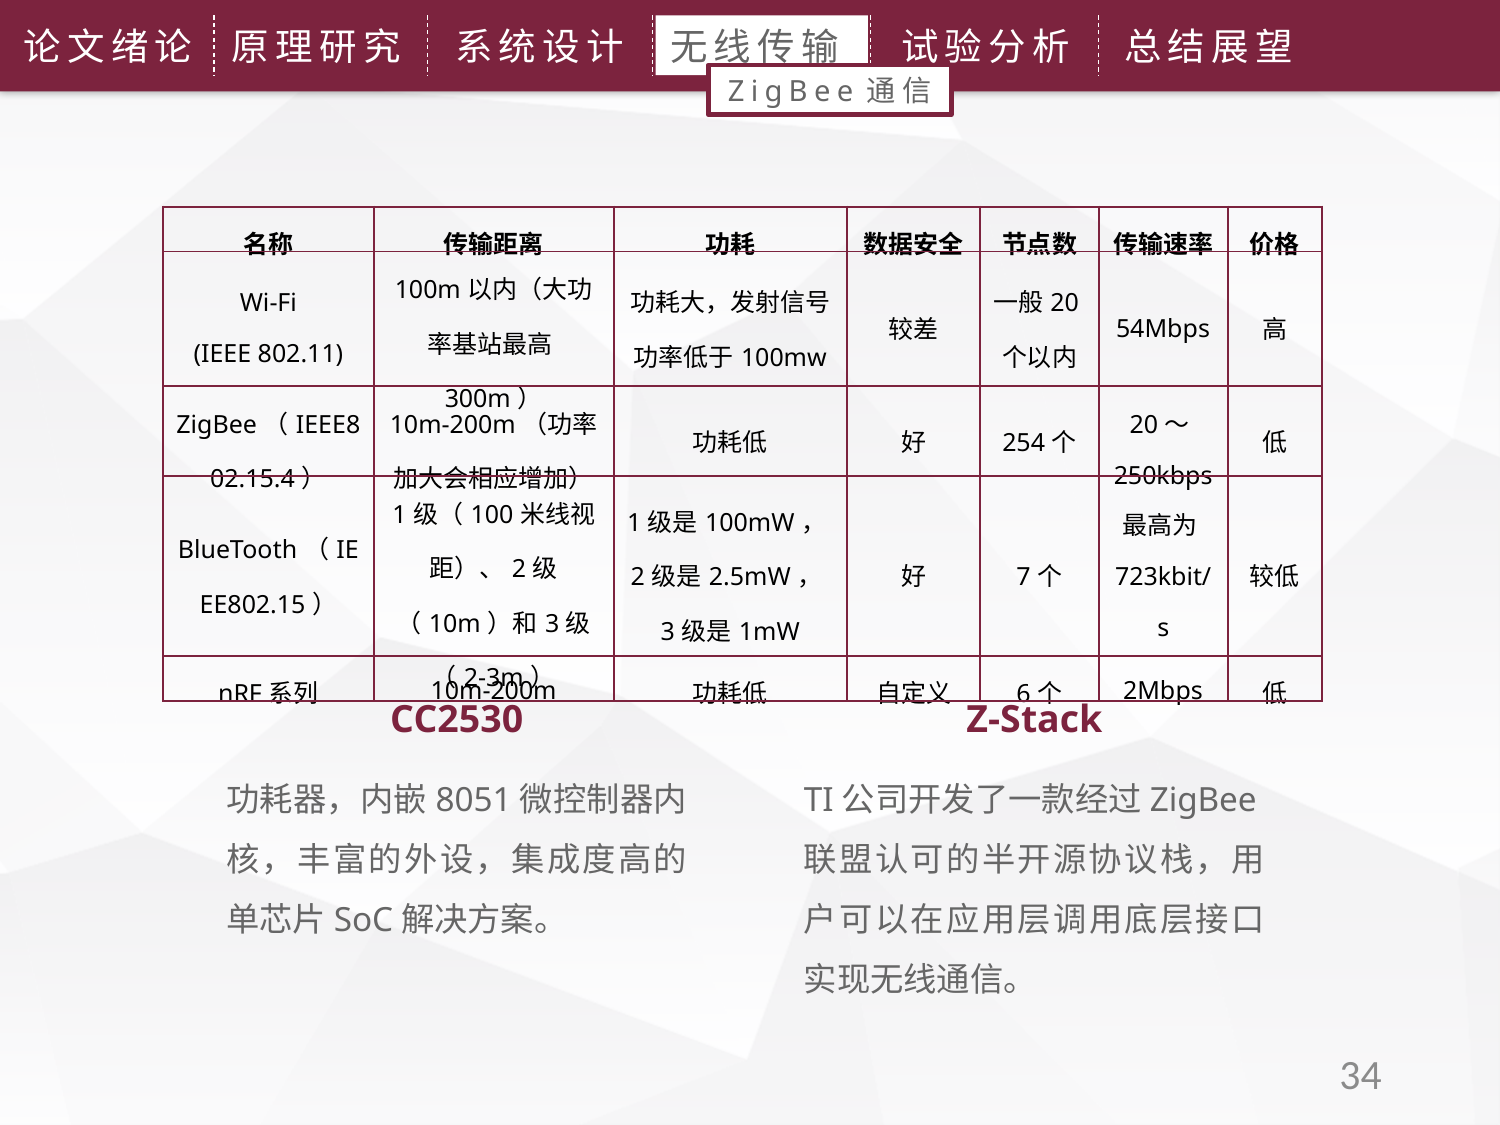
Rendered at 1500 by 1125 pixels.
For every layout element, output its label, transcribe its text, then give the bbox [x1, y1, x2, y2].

table_header 节点数 [981, 208, 1098, 251]
table_header 名称 [164, 208, 373, 251]
table_header 传输距离 [375, 208, 613, 251]
text_box 无线传输 [655, 15, 868, 76]
text_box 系统设计 [440, 15, 652, 76]
table_cell 6个 [981, 657, 1098, 687]
table_cell 54Mbps [1100, 252, 1227, 385]
text_box 功耗器，内嵌8051微控制器内核，丰富的外设，集成度高的单芯片SoC解决方案。 [211, 751, 702, 946]
table_header 价格 [1229, 208, 1321, 251]
table_header 传输速率 [1100, 208, 1227, 251]
table_cell 20～250kbps [1100, 387, 1227, 475]
table_cell Wi-Fi (IEEE 802.11) [164, 252, 373, 385]
text_box 总结展望 [1109, 15, 1322, 76]
text_box CC2530 [358, 687, 555, 748]
table_cell 7个 [981, 477, 1098, 655]
text_box Z-Stack [934, 687, 1134, 748]
table_cell 好 [848, 477, 979, 655]
table_cell 较低 [1229, 477, 1321, 655]
table_cell 低 [1229, 657, 1321, 700]
table_cell 功耗低 [615, 387, 846, 475]
table_cell 自定义 [848, 657, 979, 700]
table_header 数据安全 [848, 208, 979, 251]
text_box 论文绪论 [8, 15, 213, 76]
table_cell 高 [1229, 252, 1321, 385]
table_cell 功耗大，发射信号功率低于100mw [615, 252, 846, 385]
table_cell 低 [1229, 387, 1321, 475]
table_cell 100m以内（大功率基站最高300m） [375, 252, 613, 385]
table_cell 最高为723kbit/s [1100, 477, 1227, 655]
table_cell 一般20个以内 [981, 252, 1098, 385]
table_header 功耗 [615, 208, 846, 251]
table_cell ZigBee（IEEE802.15.4） [164, 387, 373, 475]
table_cell 功耗低 [615, 657, 846, 700]
table_cell 较差 [848, 252, 979, 385]
slide_number 34 [1059, 1042, 1397, 1103]
table_cell 2Mbps [1100, 657, 1227, 700]
table_cell 1级是100mW，2级是2.5mW，3级是1mW [615, 477, 846, 655]
text_box ZigBee通信 [708, 65, 952, 115]
table_cell 10m-200m [375, 657, 613, 700]
table_cell BlueTooth（IEEE802.15） [164, 477, 373, 655]
table_cell 10m-200m（功率加大会相应增加） [375, 387, 613, 475]
table_cell 好 [848, 387, 979, 475]
table_cell 1级（100米线视距）、2级（10m）和3级（2-3m） [375, 477, 613, 655]
table_cell 254个 [981, 387, 1098, 475]
text_box TI公司开发了一款经过ZigBee联盟认可的半开源协议栈，用户可以在应用层调用底层接口实现无线通信。 [789, 751, 1280, 1006]
picture [0, 92, 1500, 1125]
text_box 试验分析 [886, 15, 1098, 76]
text_box 原理研究 [217, 15, 427, 76]
table_cell nRF系列 [164, 657, 373, 700]
text_box [0, 0, 1500, 92]
